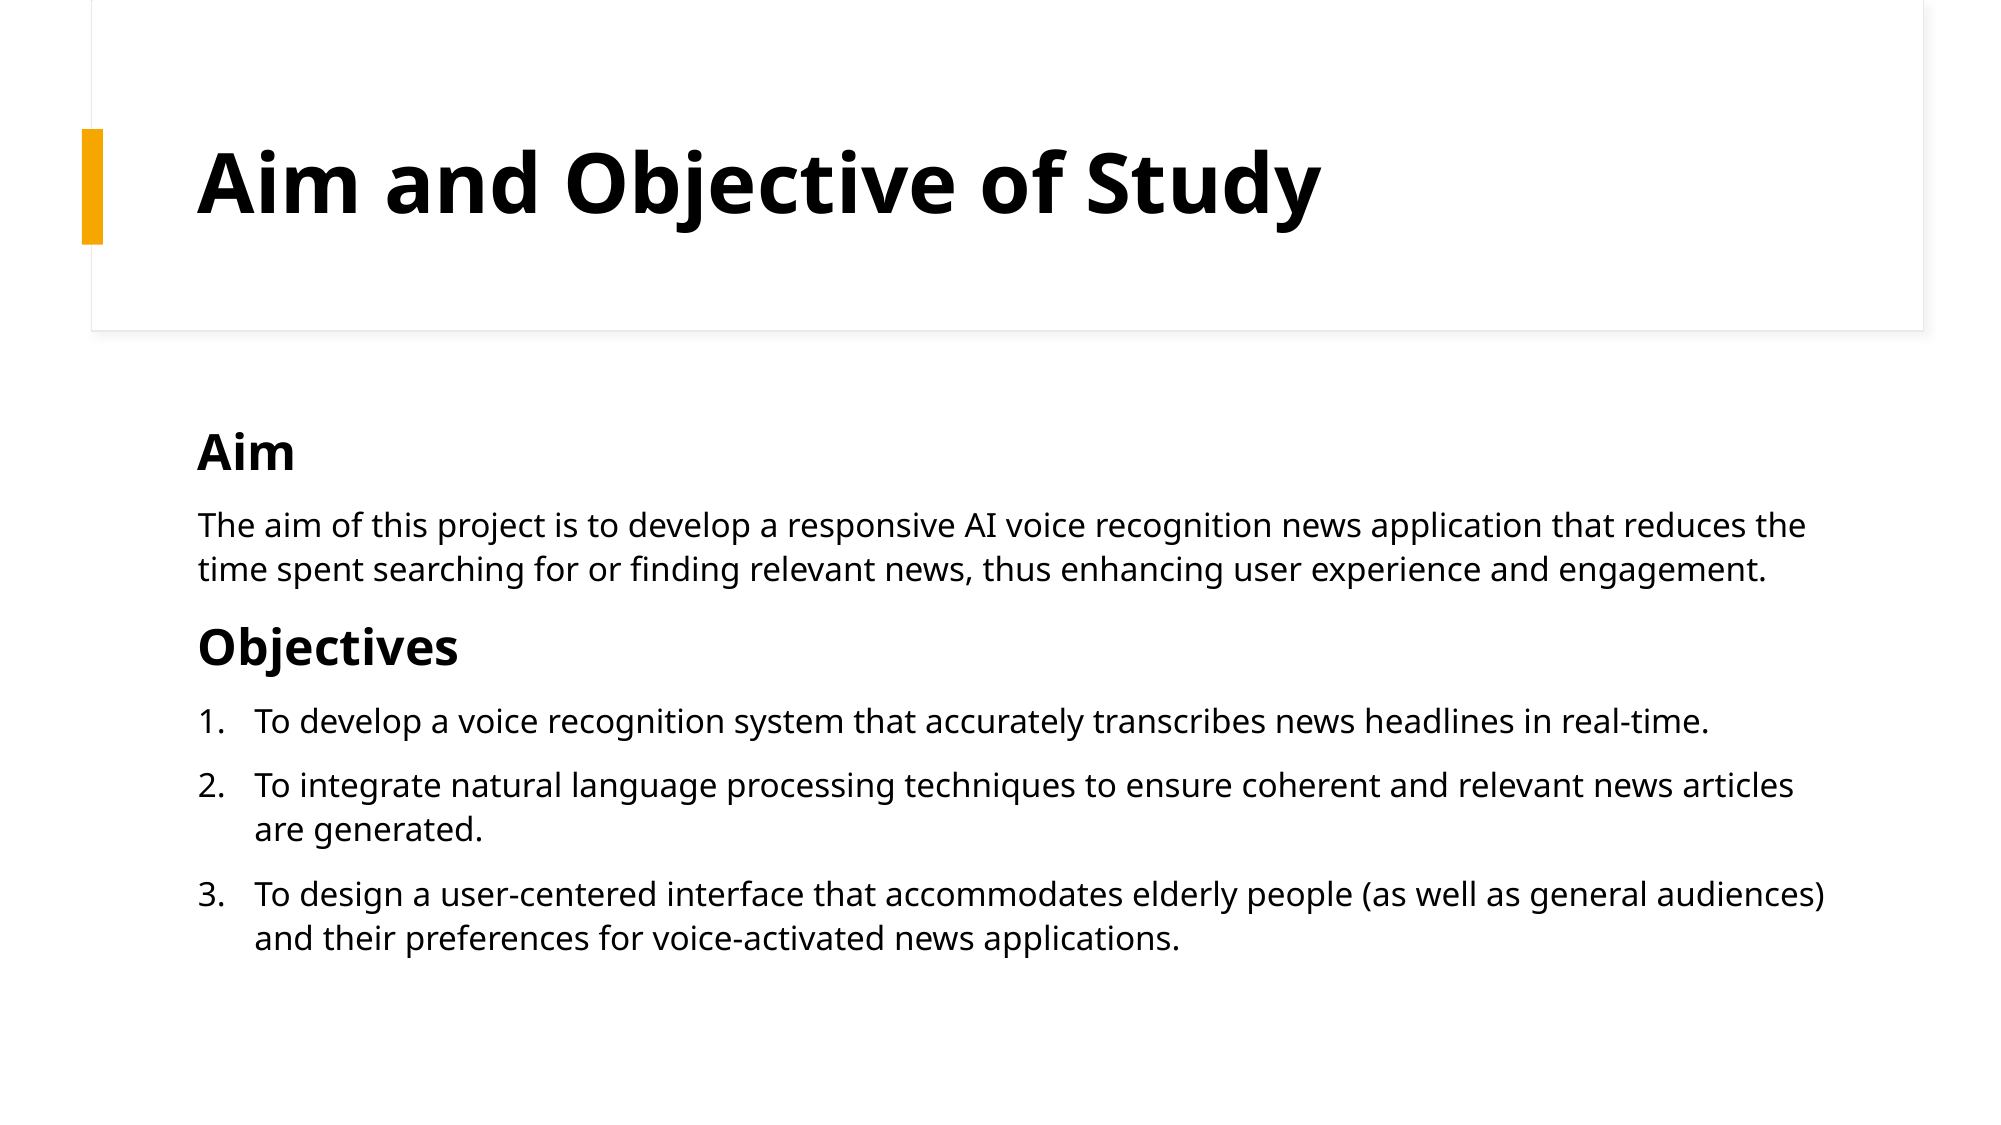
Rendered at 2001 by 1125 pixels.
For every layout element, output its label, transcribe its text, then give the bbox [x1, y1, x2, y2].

title Aim and Objective of Study [183, 90, 1851, 284]
list Aim The aim of this project is to develop a responsive AI voice recognition news application that reduces the time spent searching for or finding relevant news, thus enhancing user experience and engagement. Objectives To develop a voice recognition system that accurately transcribes news headlines in real-time. To integrate natural language processing techniques to ensure coherent and relevant news articles are generated. To design a user-centered interface that accommodates elderly people (as well as general audiences) and their preferences for voice-activated news applications. [183, 406, 1851, 1013]
